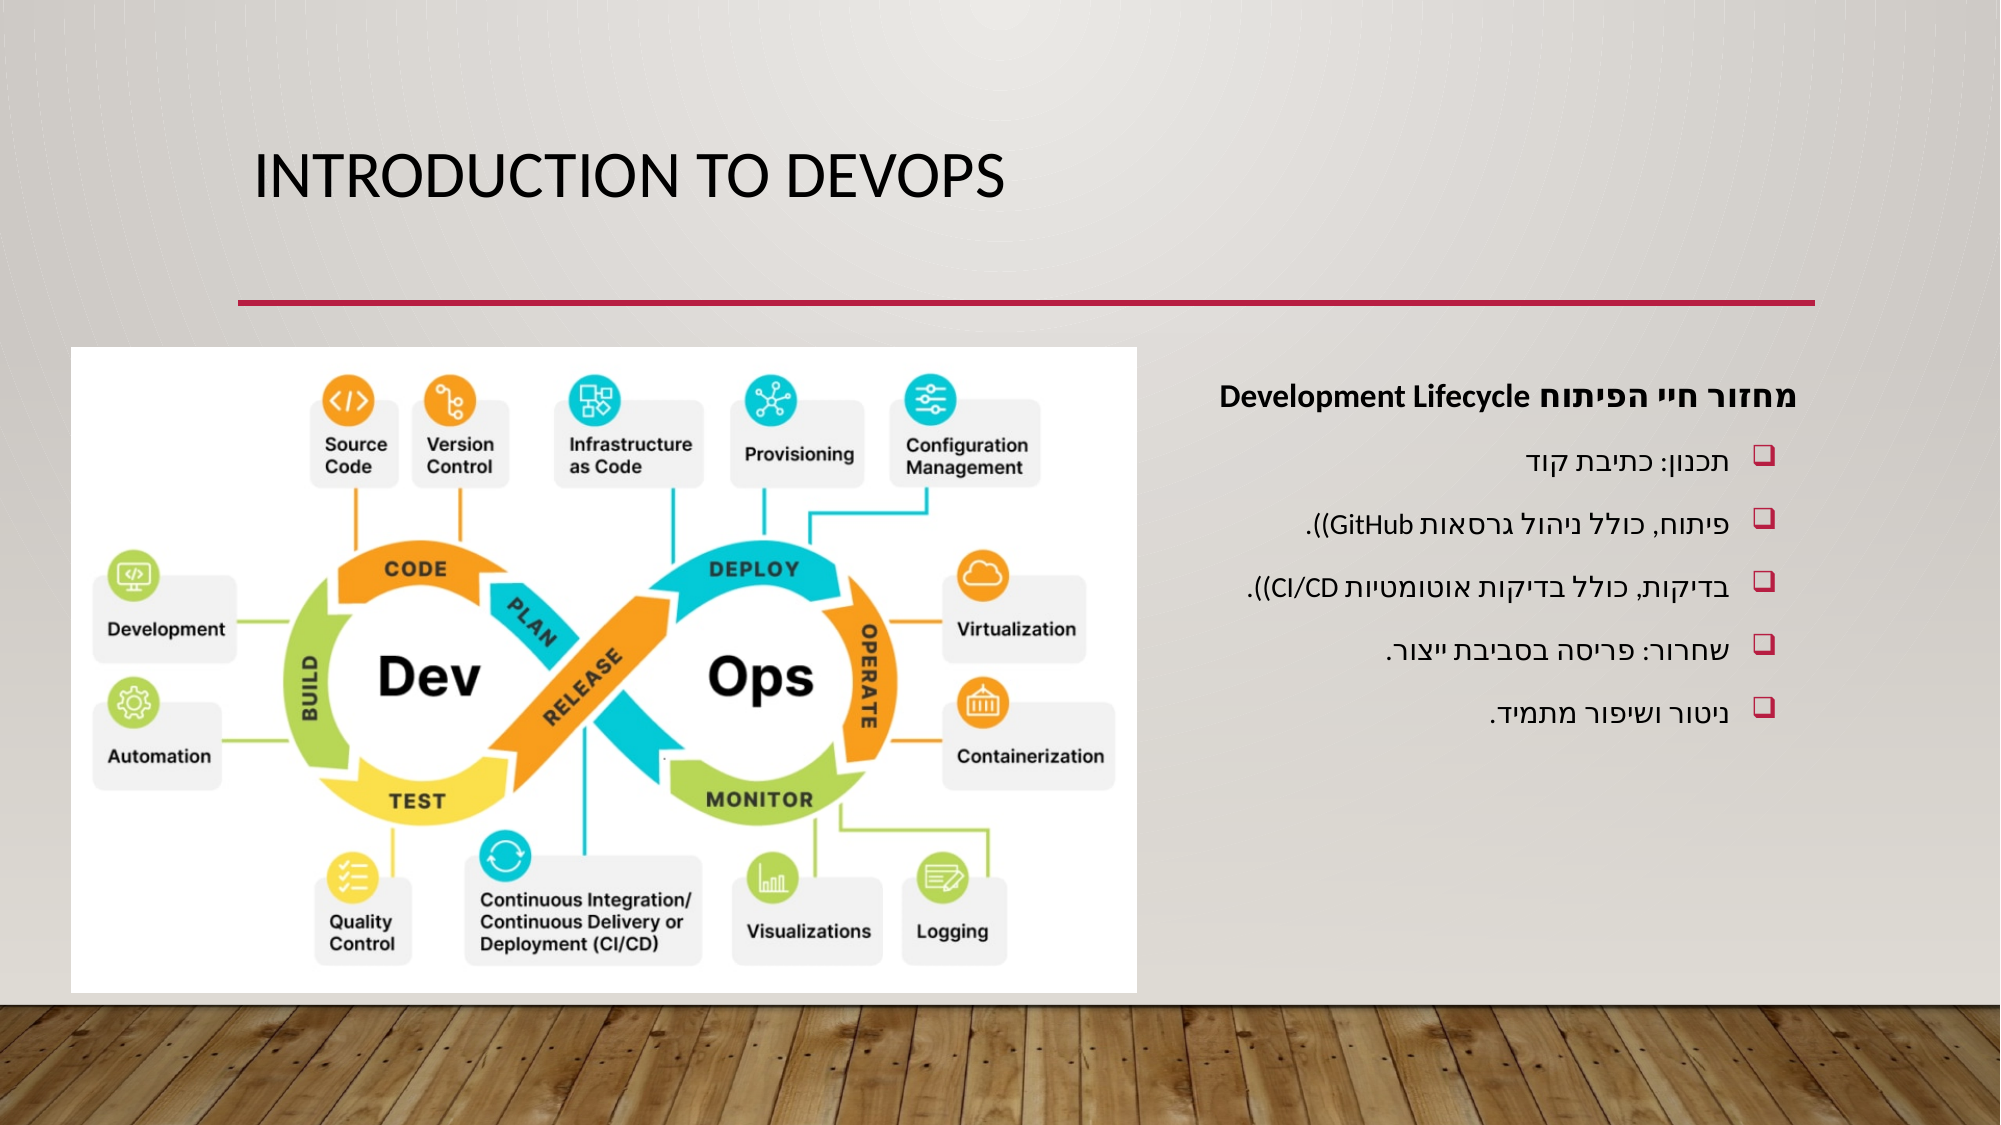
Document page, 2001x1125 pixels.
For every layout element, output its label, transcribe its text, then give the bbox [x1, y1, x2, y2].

picture [0, 1005, 2000, 1125]
list מחזור חיי הפיתוח Development Lifecycle תכנון: כתיבת קוד פיתוח, כולל ניהול גרסאות GitHub)). בדיקות, כולל בדיקות אוטומטיות CI/CD)). שחרור: פריסה בסביבת ייצור. ניטור ושיפור מתמיד. [1137, 347, 1814, 993]
picture [70, 346, 1137, 994]
title Introduction to DevOps [238, 131, 1814, 305]
